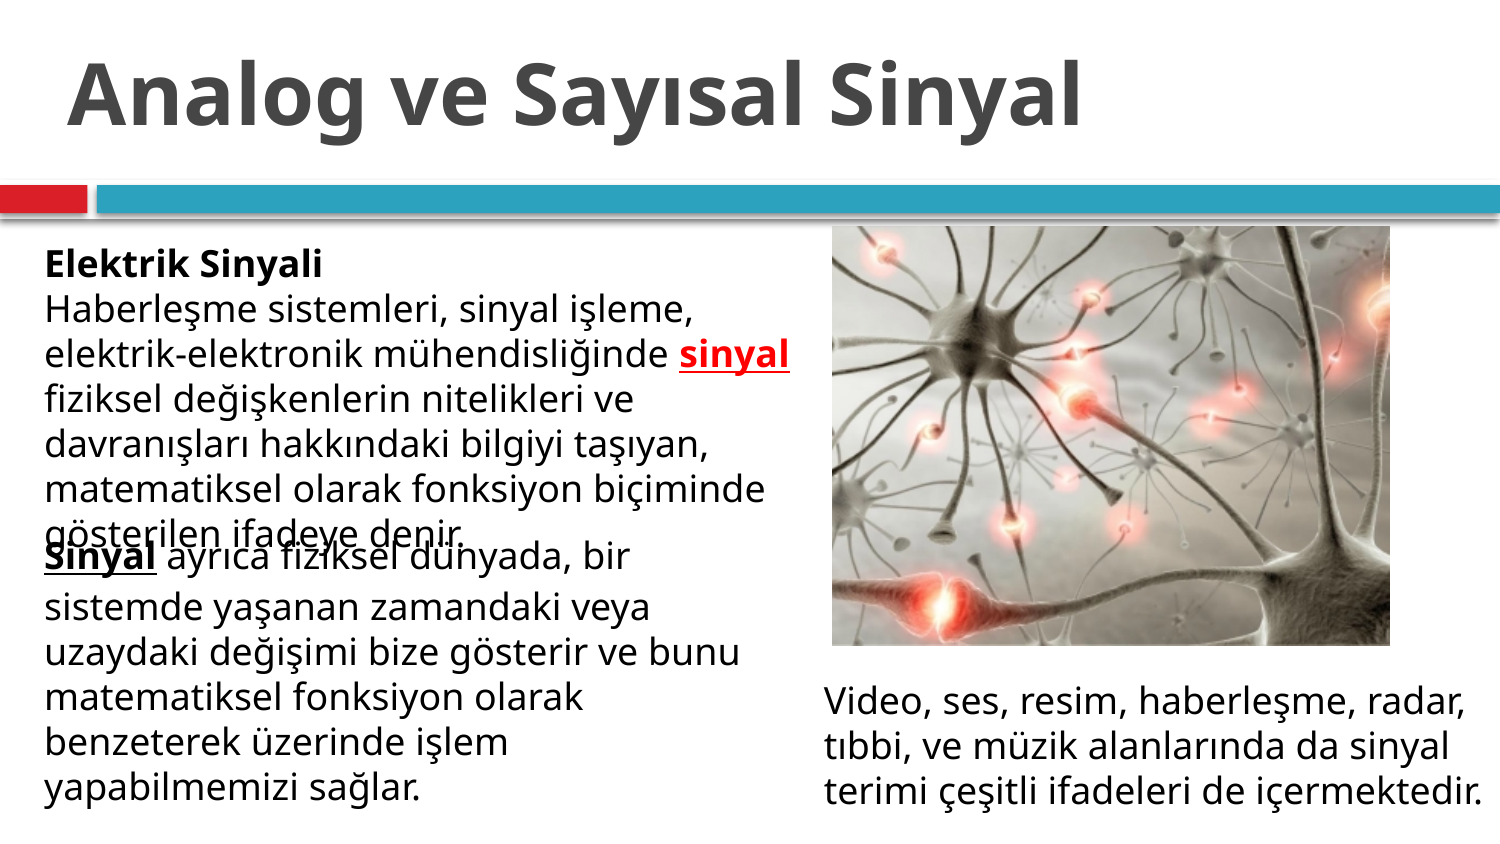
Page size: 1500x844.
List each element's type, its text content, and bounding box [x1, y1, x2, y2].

text_box Video, ses, resim, haberleşme, radar, tıbbi, ve müzik alanlarında da sinyal terimi çeşitli ifadeleri de içermektedir. [808, 669, 1500, 820]
text_box Elektrik Sinyali Haberleşme sistemleri, sinyal işleme, elektrik-elektronik mühendisliğinde sinyal fiziksel değişkenlerin nitelikleri ve davranışları hakkındaki bilgiyi taşıyan, matematiksel olarak fonksiyon biçiminde gösterilen ifadeye denir. [29, 232, 827, 563]
title Analog ve Sayısal Sinyal [53, 32, 1391, 151]
picture [832, 226, 1390, 646]
text_box Sinyal ayrıca fiziksel dünyada, bir sistemde yaşanan zamandaki veya uzaydaki değişimi bize gösterir ve bunu matematiksel fonksiyon olarak benzeterek üzerinde işlem yapabilmemizi sağlar. [29, 524, 780, 816]
